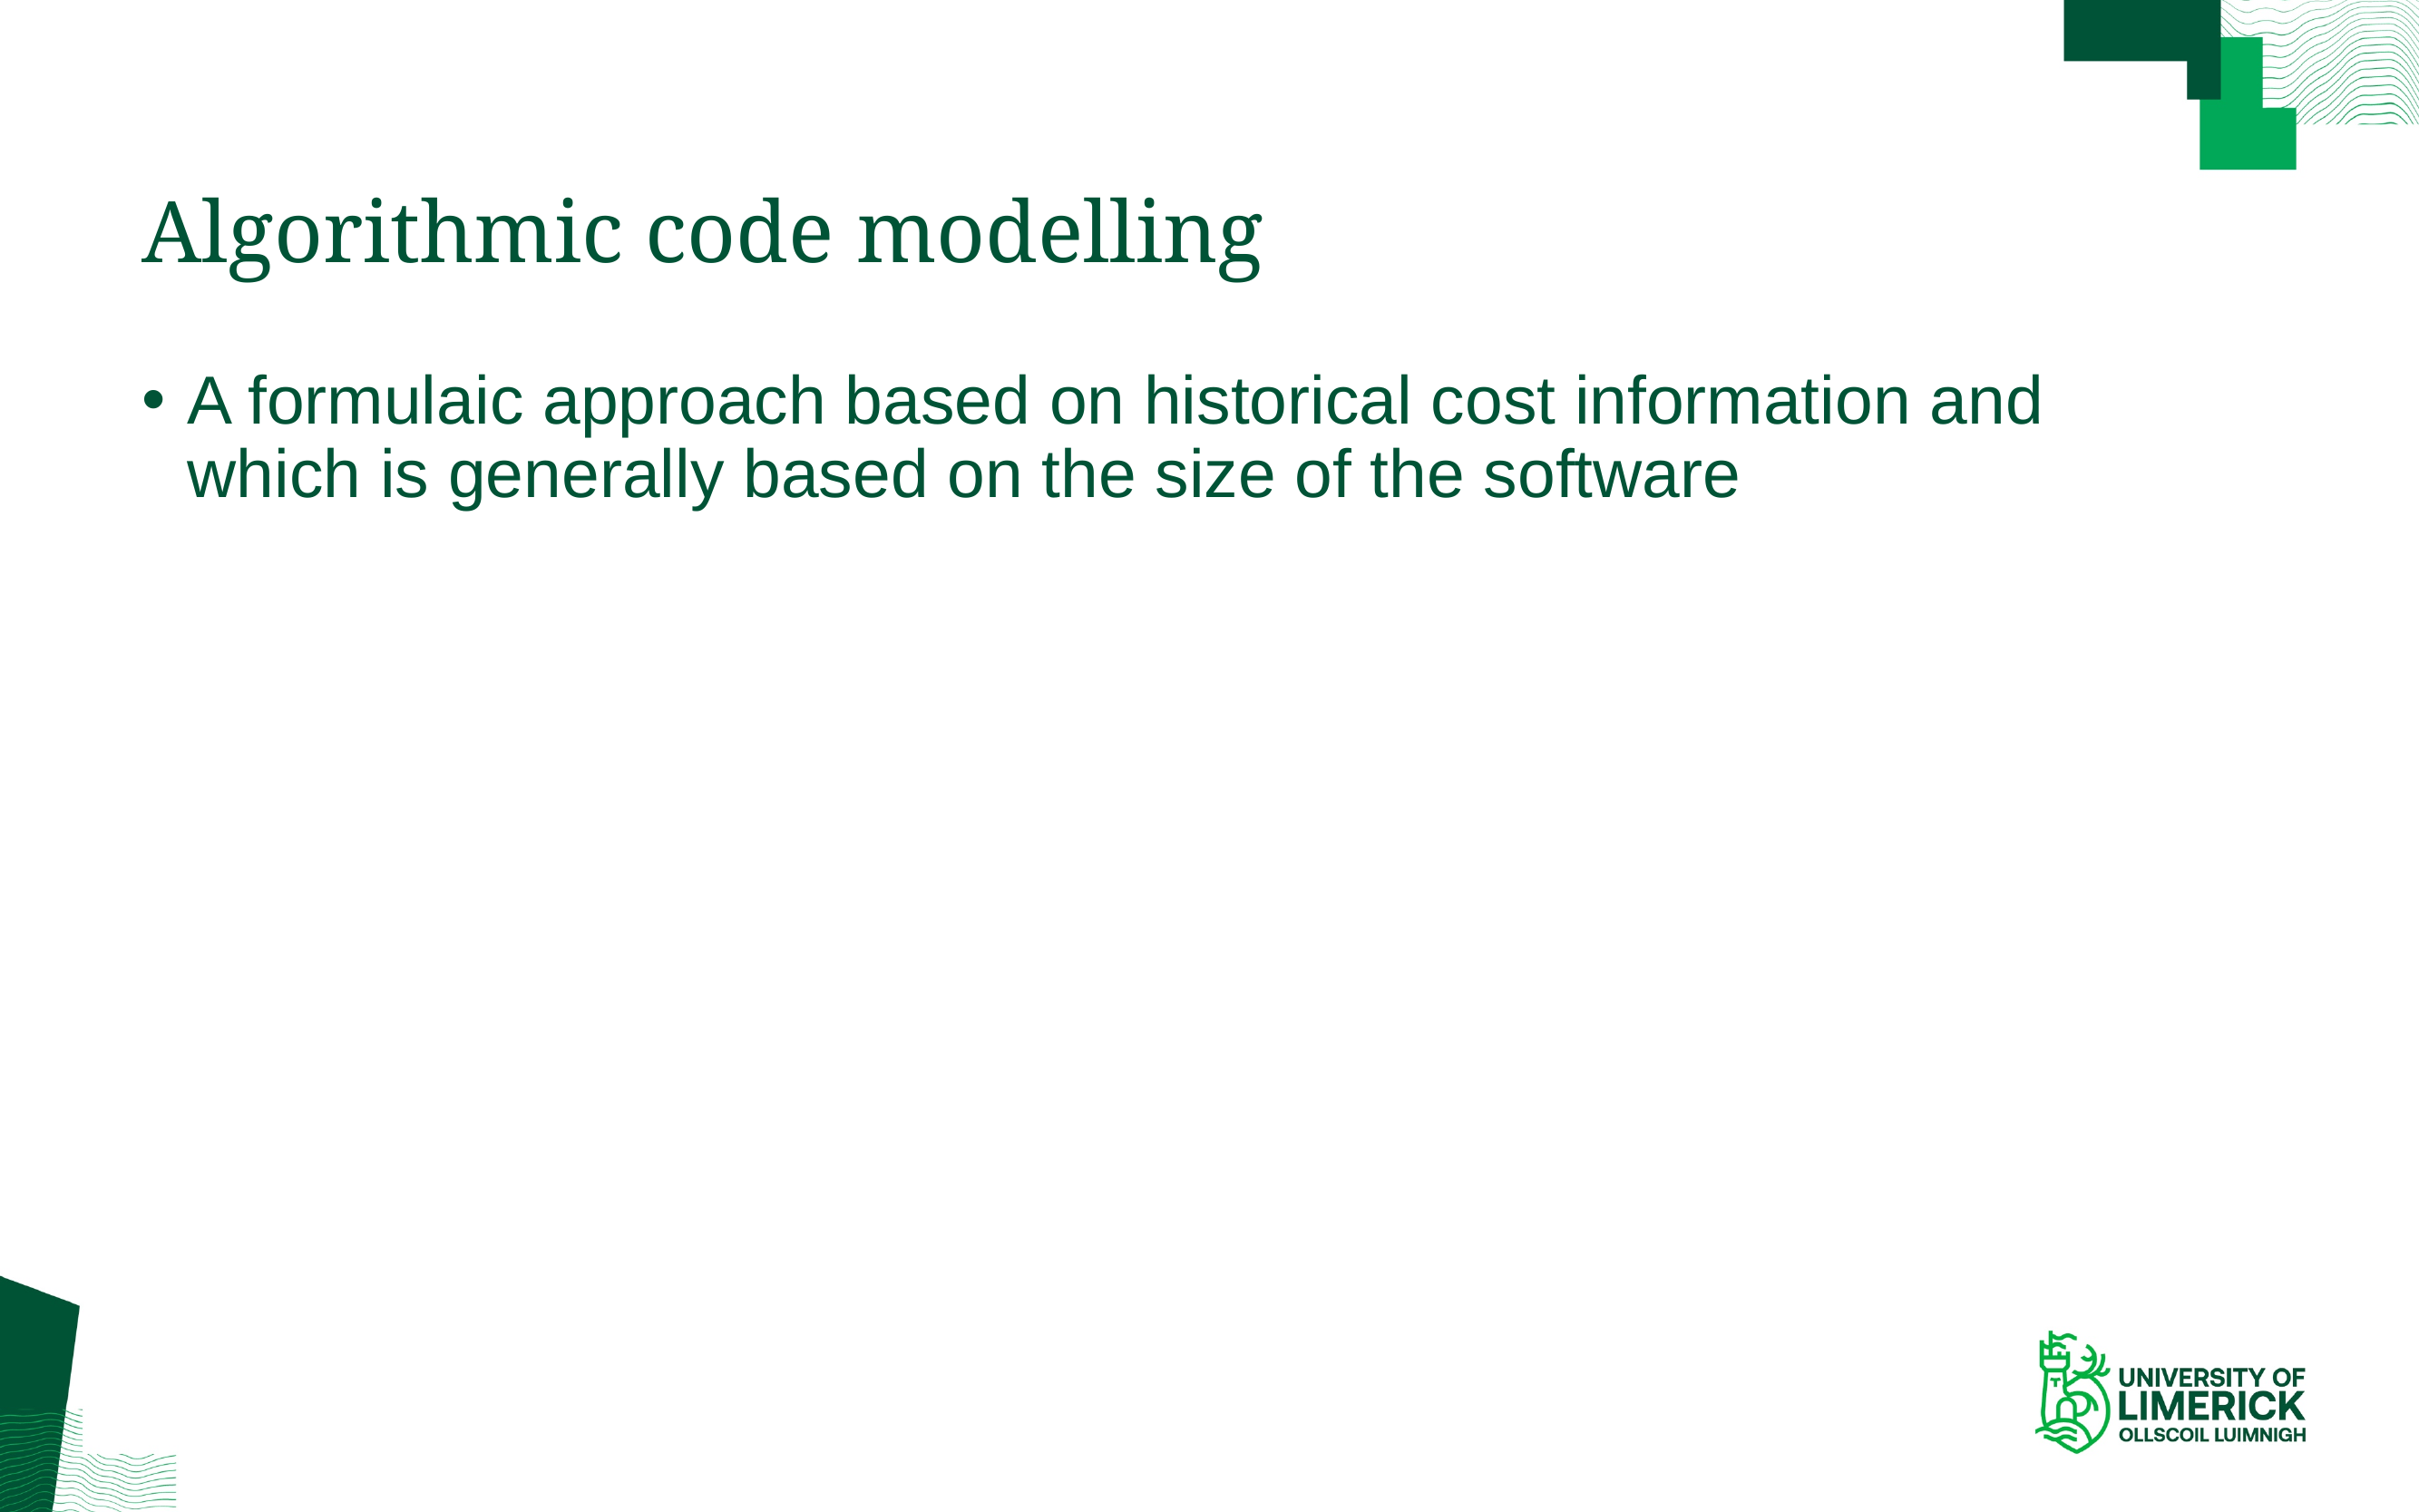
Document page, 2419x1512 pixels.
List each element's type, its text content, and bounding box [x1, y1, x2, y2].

picture [0, 0, 2419, 1512]
title Algorithmic code modelling [128, 181, 2215, 337]
list A formulaic approach based on historical cost information and which is generally based on the size of the software [128, 358, 2215, 1069]
